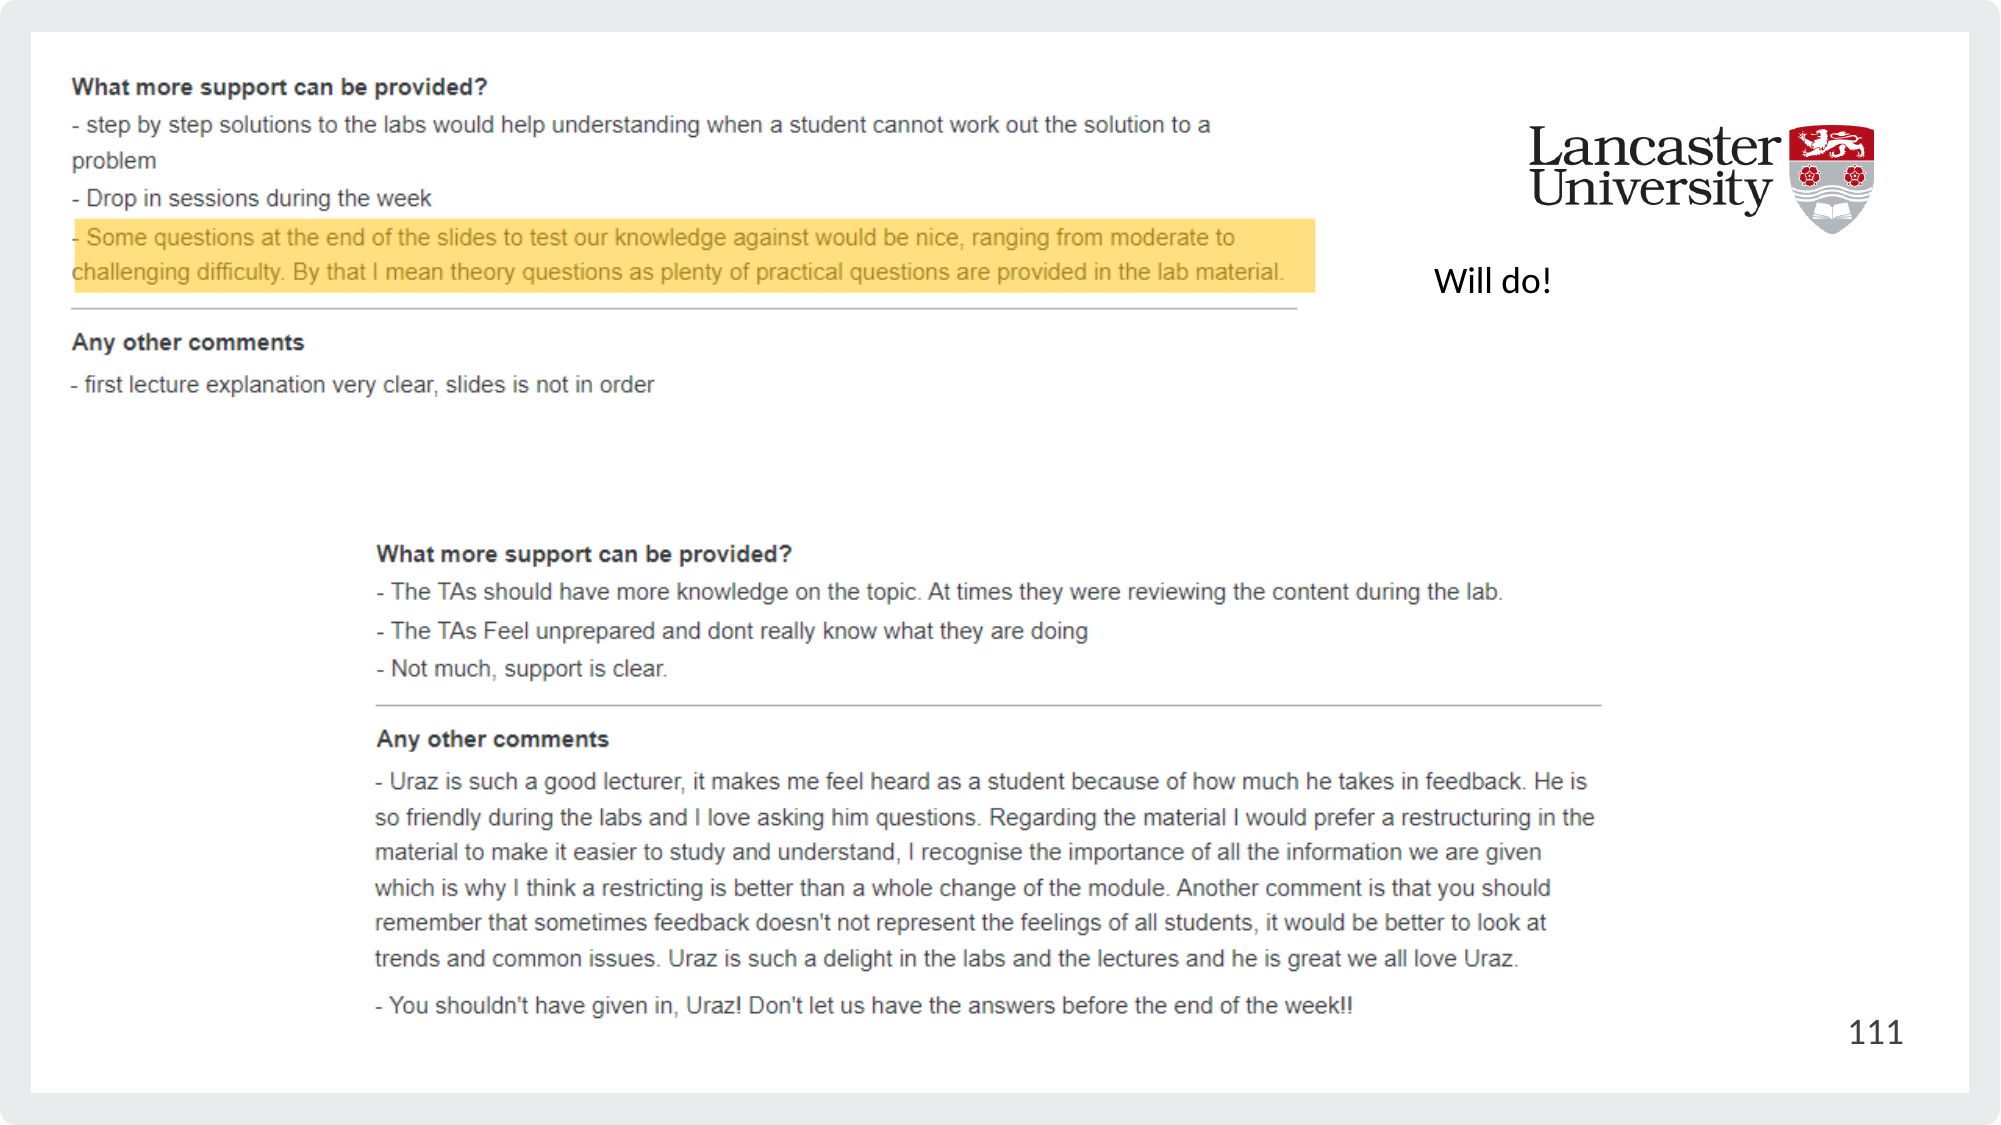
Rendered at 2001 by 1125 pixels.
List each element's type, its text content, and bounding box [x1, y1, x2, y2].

picture [365, 531, 1694, 1089]
text_box Will do! [1419, 248, 2000, 309]
picture [54, 64, 1346, 410]
slide_number 111 [1694, 999, 1919, 1060]
